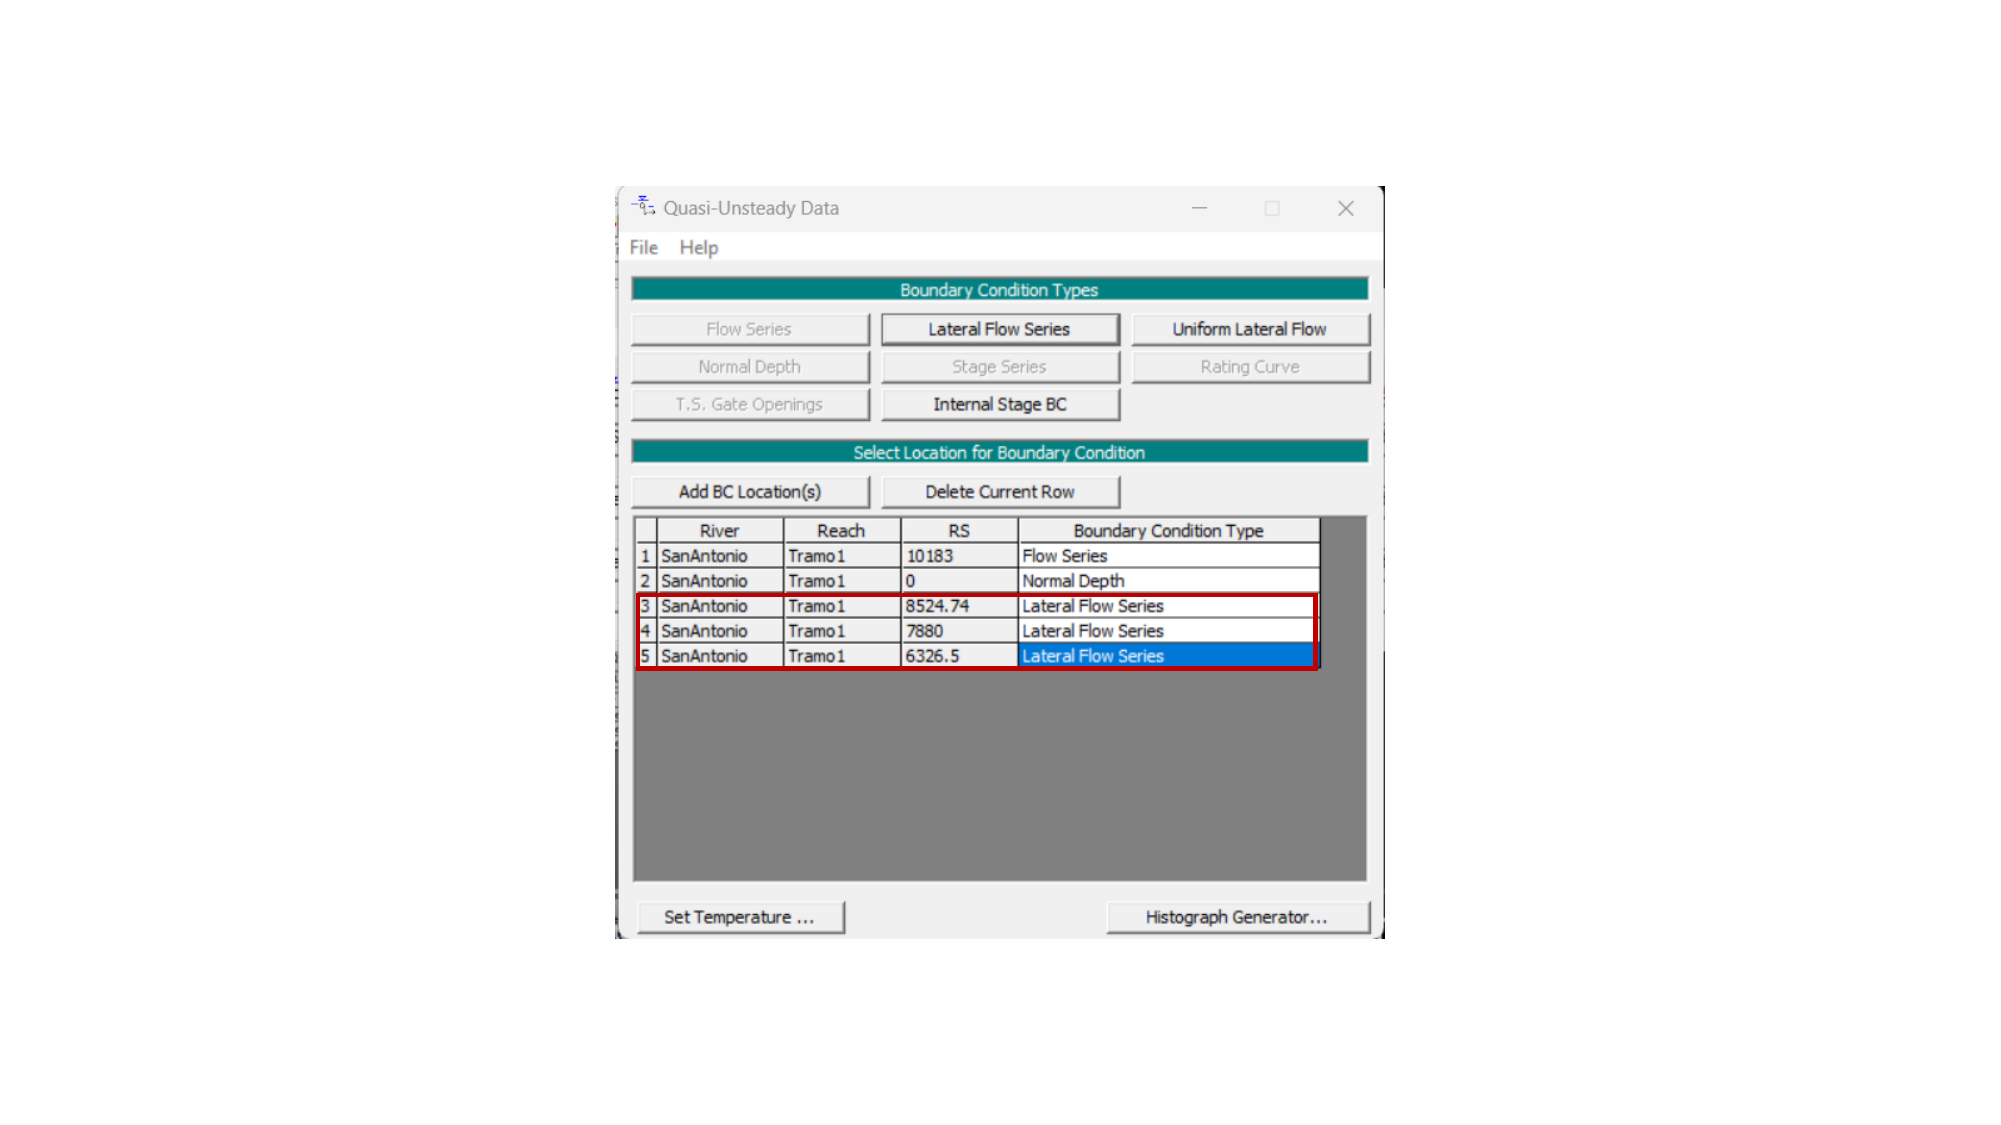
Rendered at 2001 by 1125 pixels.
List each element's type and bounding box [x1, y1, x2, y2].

text_box [615, 186, 1385, 939]
